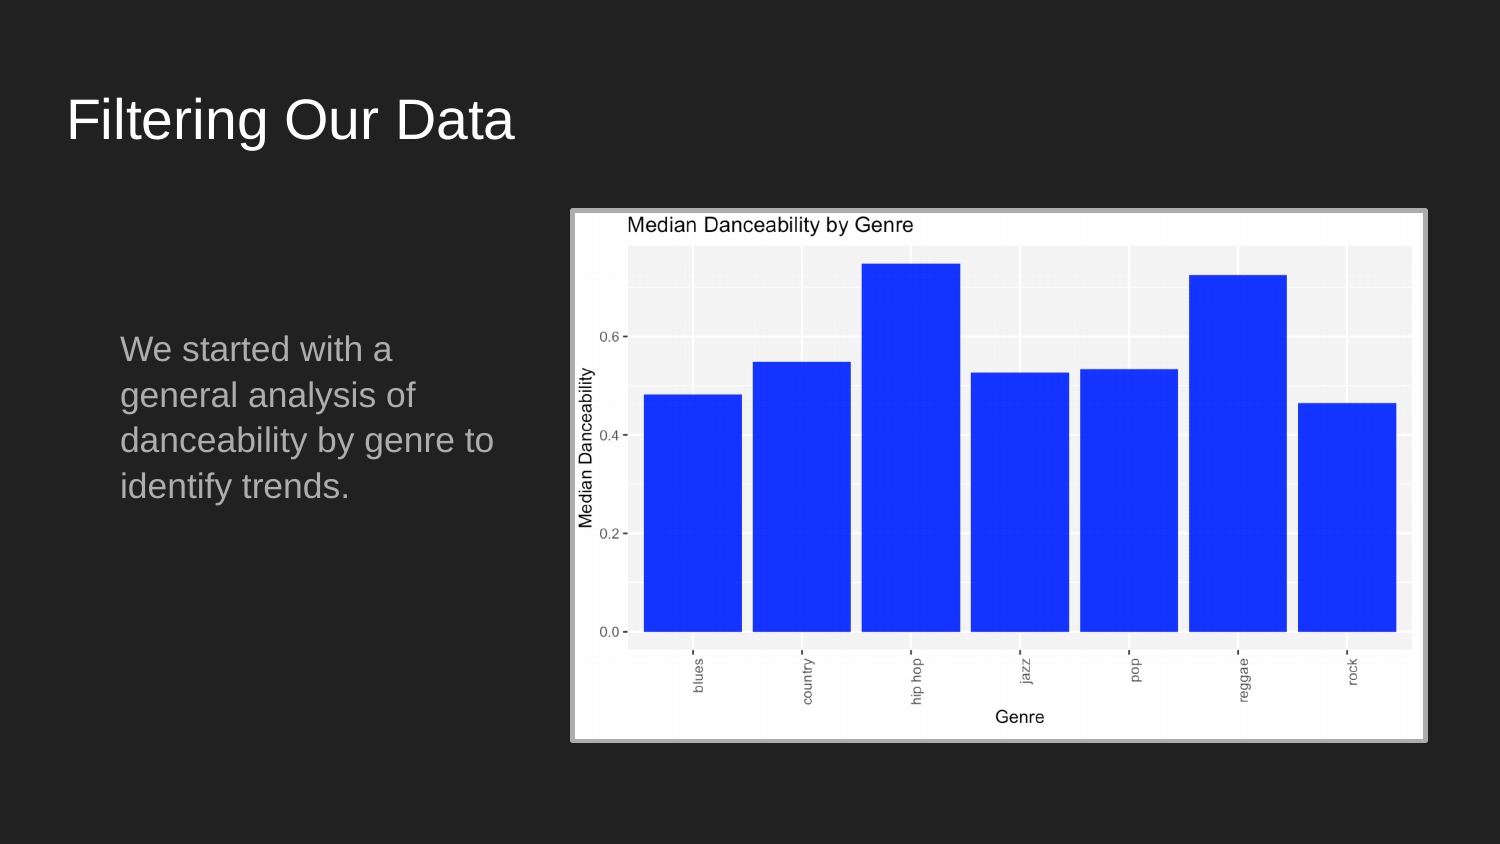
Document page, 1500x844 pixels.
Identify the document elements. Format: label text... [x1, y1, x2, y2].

picture [574, 212, 1424, 739]
title Filtering Our Data [51, 72, 1449, 167]
list We started with a general analysis of danceability by genre to identify trends. [105, 308, 529, 797]
